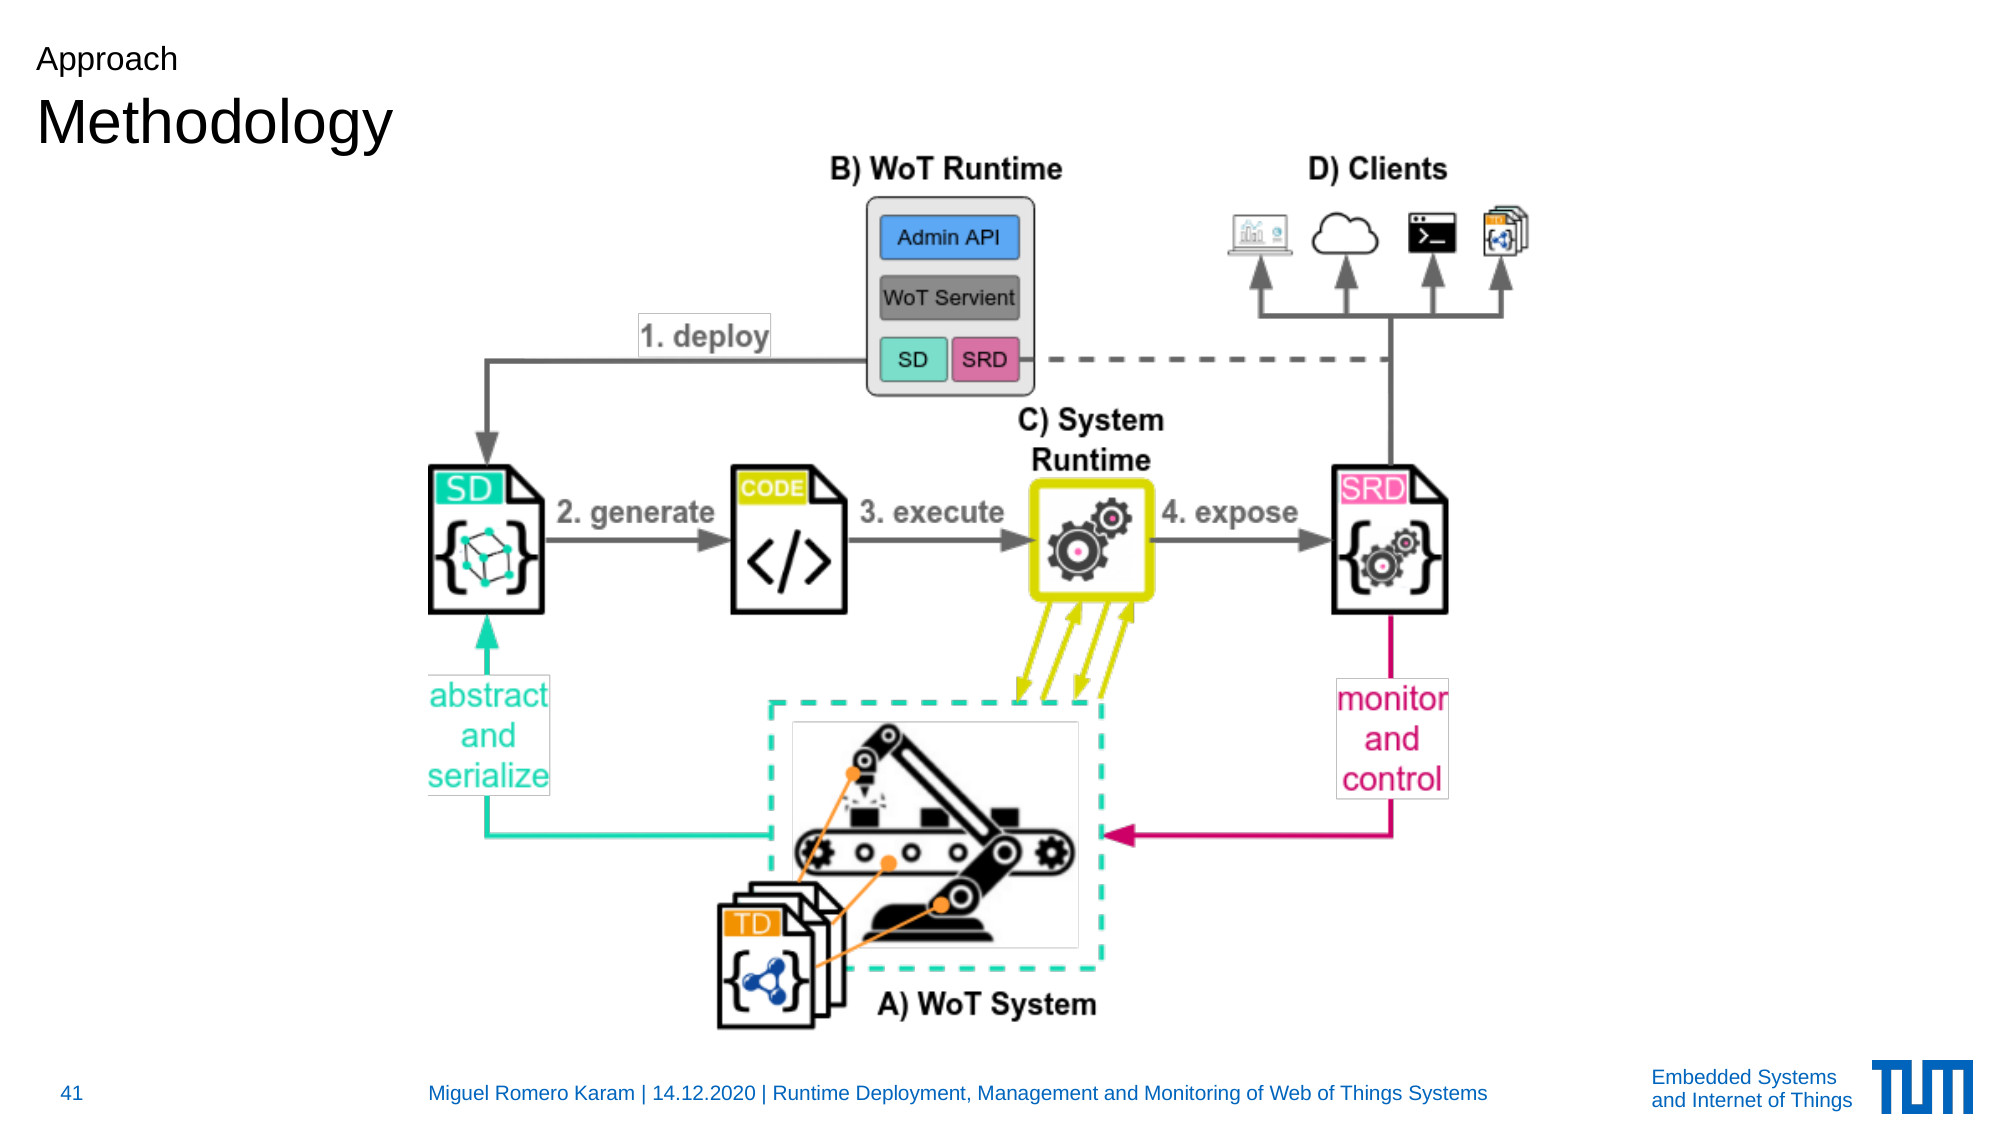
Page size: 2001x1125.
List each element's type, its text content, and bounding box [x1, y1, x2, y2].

slide_number ‹#› [36, 1061, 108, 1122]
picture [1872, 1060, 1973, 1114]
title Approach Methodology [36, 34, 1968, 102]
picture [428, 148, 1572, 1032]
footer Miguel Romero Karam | 14.12.2020 | Runtime Deployment, Management and Monitoring of Web of Things Systems [428, 1061, 1572, 1122]
